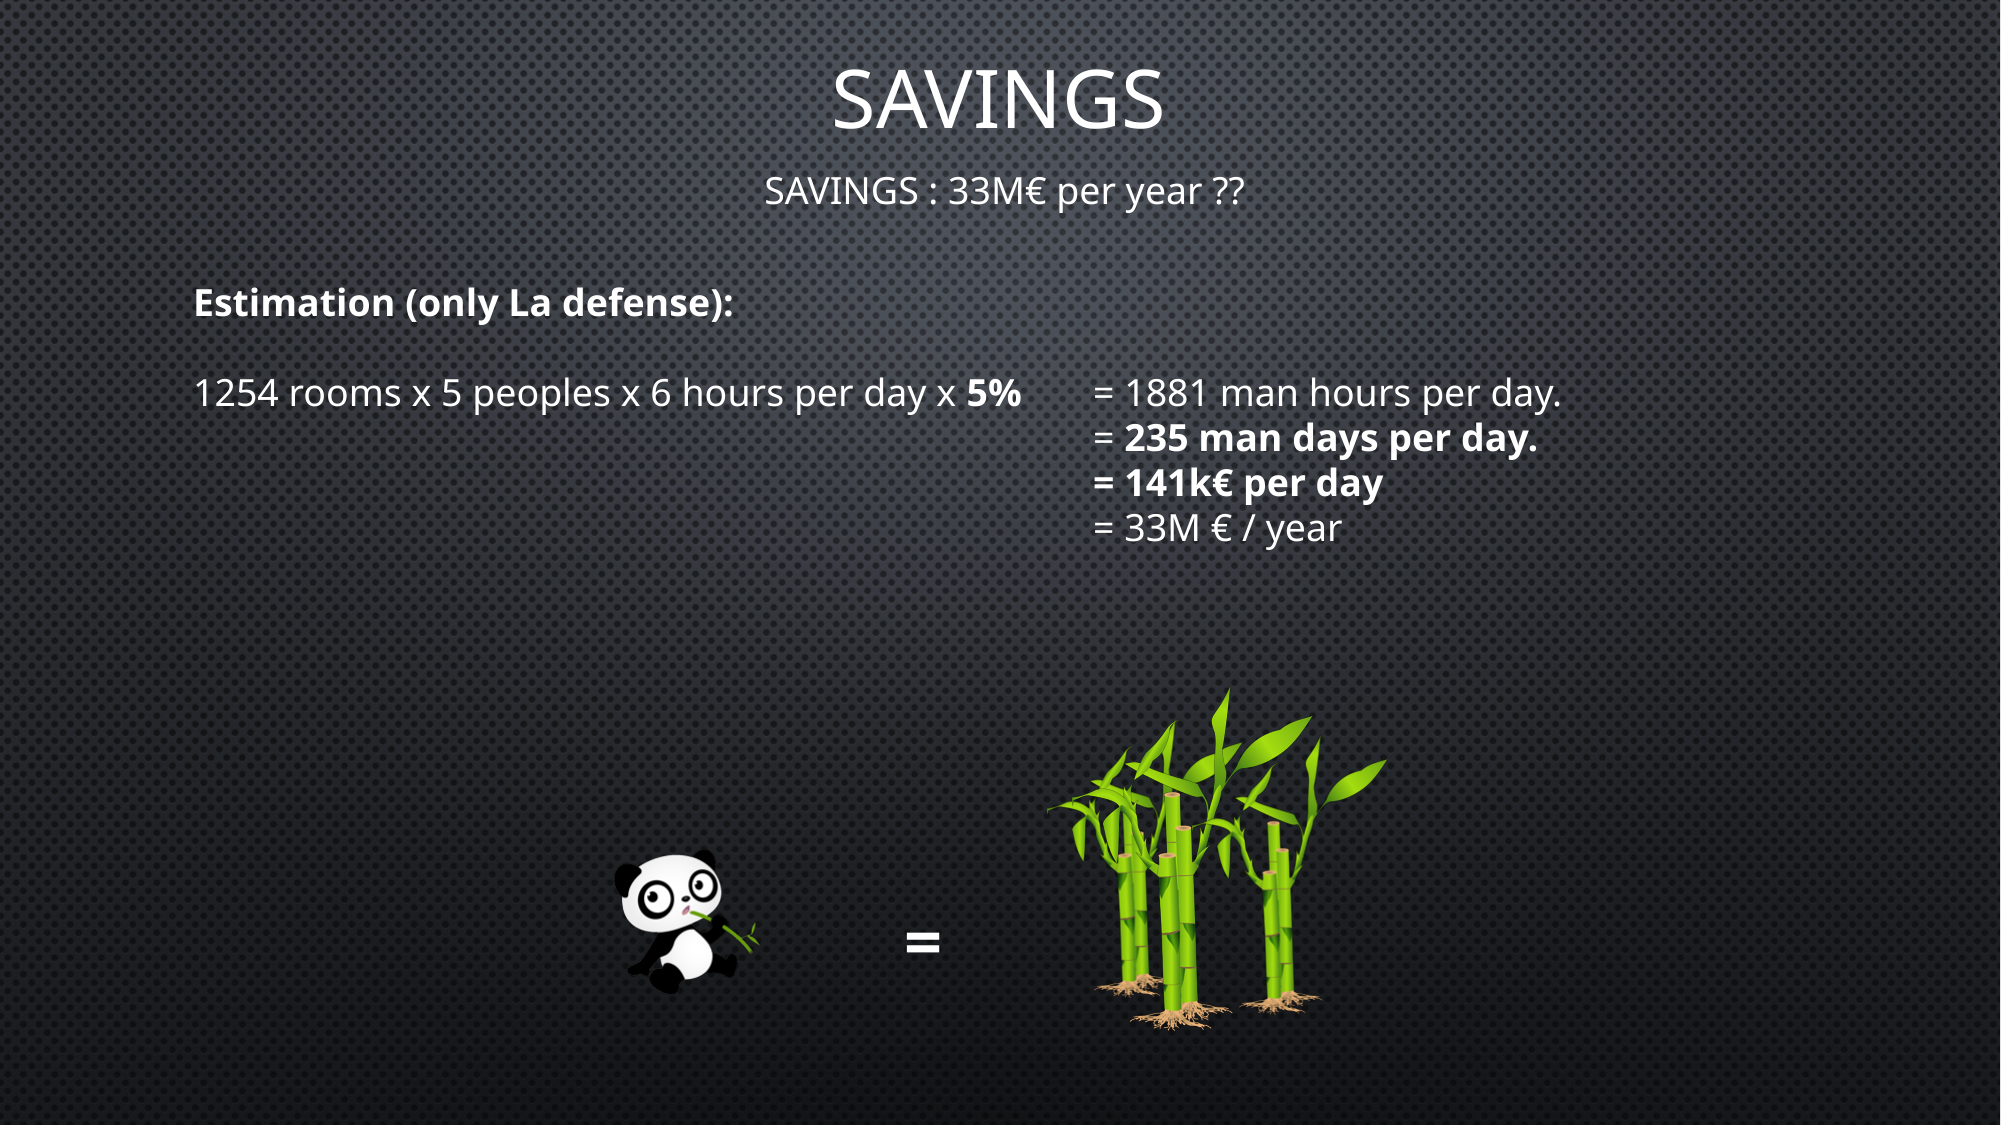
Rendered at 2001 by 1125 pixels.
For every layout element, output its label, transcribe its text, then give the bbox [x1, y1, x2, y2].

text_box SAVINGS : 33M€ per year ?? [749, 159, 1261, 220]
text_box Estimation (only La defense): 1254 rooms x 5 peoples x 6 hours per day x 5% = 1881 man hours per day. = 235 man days per day. = 141k€ per day = 33M € / year [178, 271, 1820, 557]
title Savings [287, 39, 1711, 153]
picture [1047, 684, 1388, 1031]
picture [610, 817, 817, 999]
text_box = [889, 891, 978, 987]
